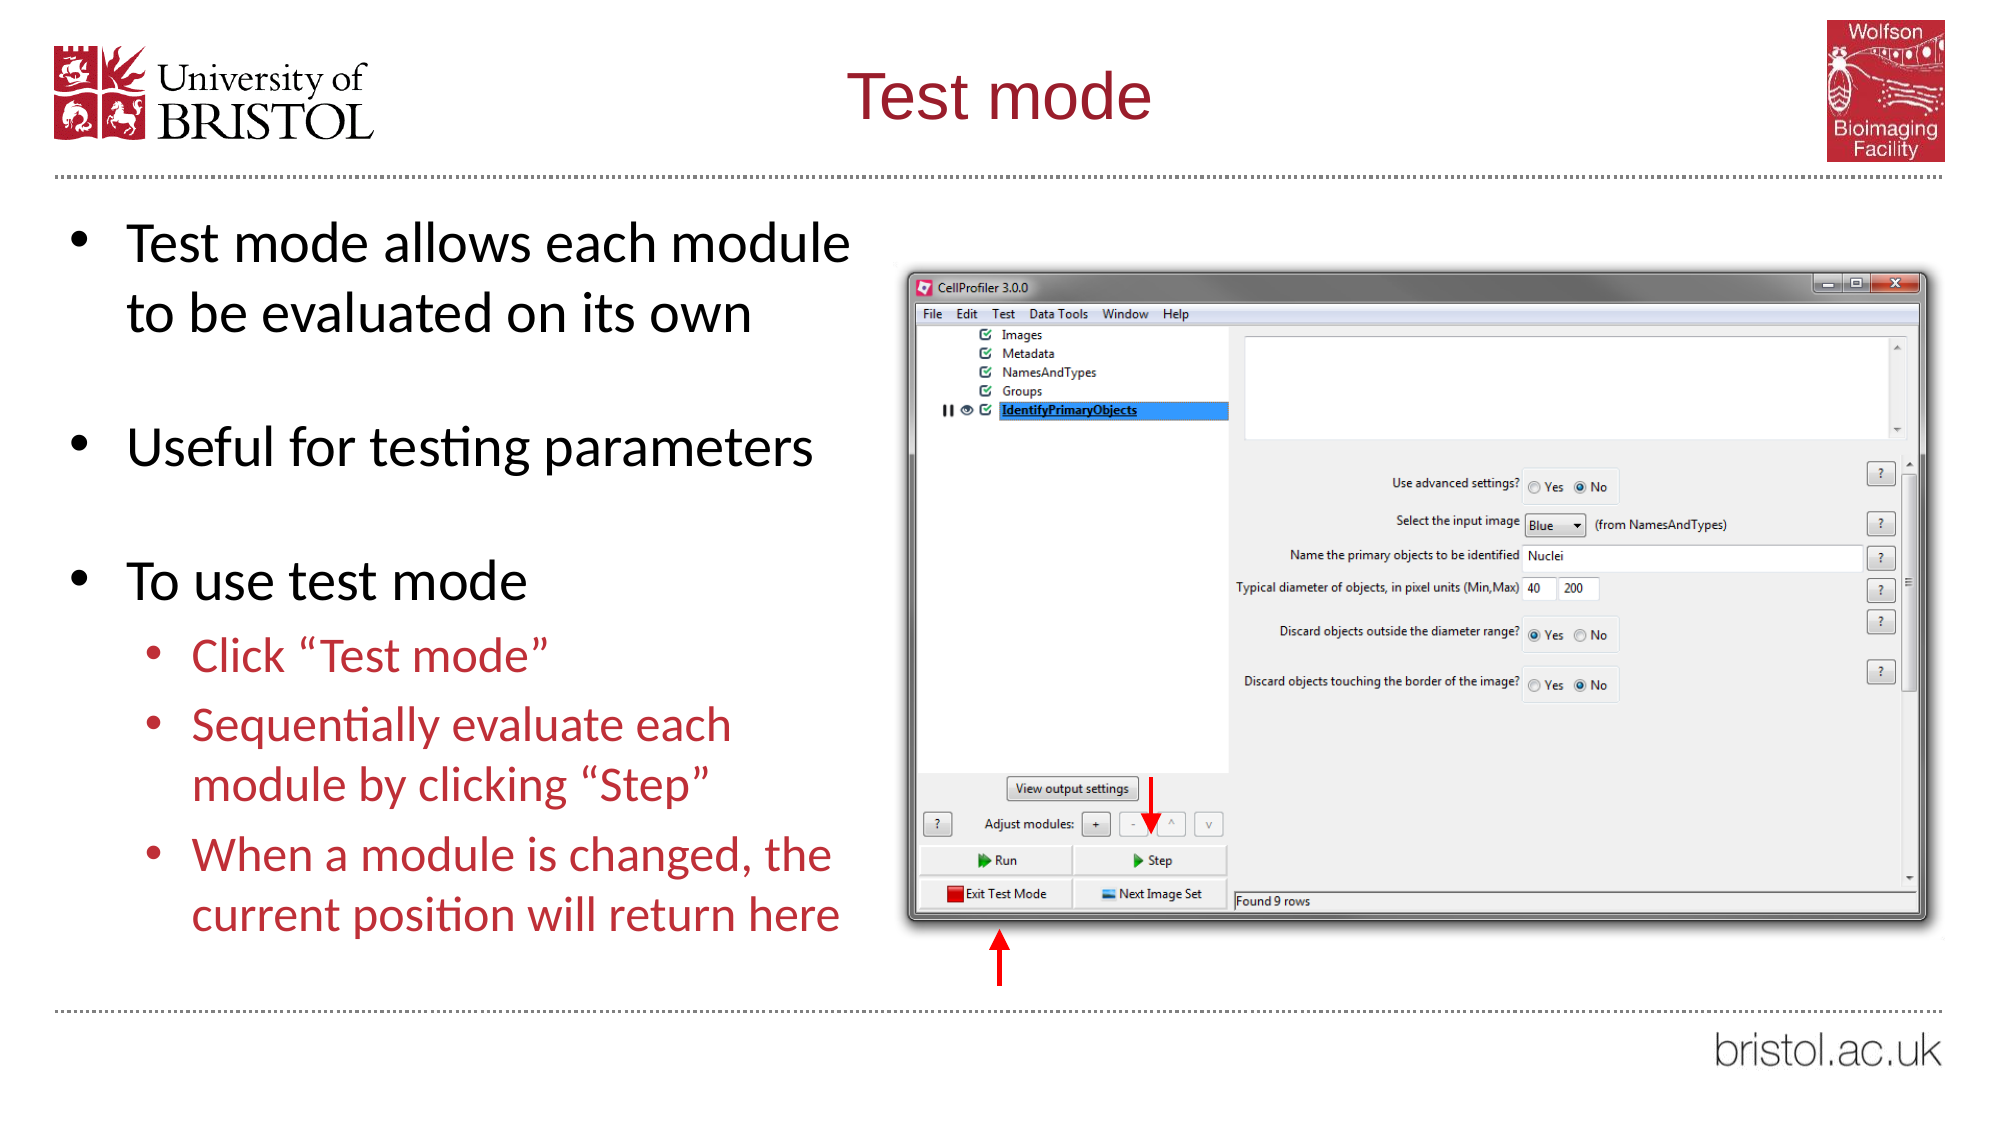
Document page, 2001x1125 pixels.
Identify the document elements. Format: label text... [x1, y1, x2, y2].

list Test mode allows each module to be evaluated on its own Useful for testing parameters To use test mode Click “Test mode” Sequentially evaluate each module by clicking “Step” When a module is changed, the current position will return here [55, 196, 894, 1005]
picture [1700, 1023, 1945, 1080]
picture [1827, 20, 1945, 162]
picture [54, 46, 374, 140]
title Test mode [396, 41, 1604, 140]
picture [893, 260, 1946, 941]
